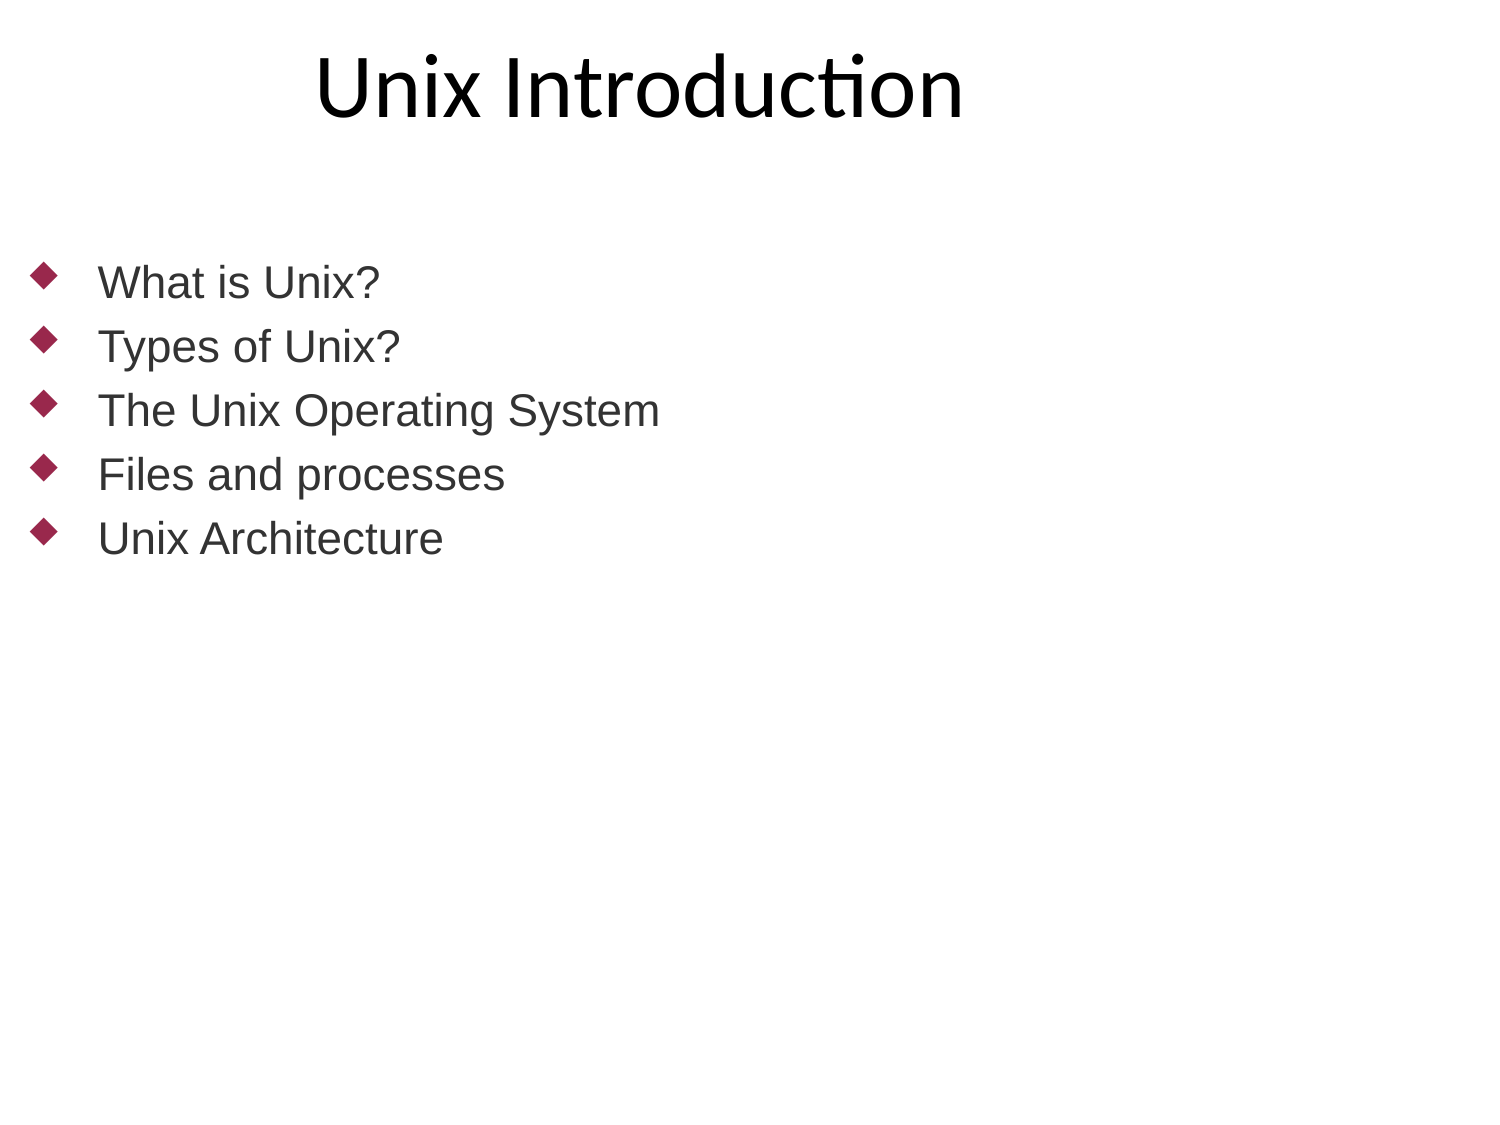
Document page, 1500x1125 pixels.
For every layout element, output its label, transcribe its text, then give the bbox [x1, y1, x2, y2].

title Unix Introduction [0, 0, 1281, 273]
list What is Unix? Types of Unix? The Unix Operating System Files and processes Unix Architecture [0, 244, 1253, 954]
